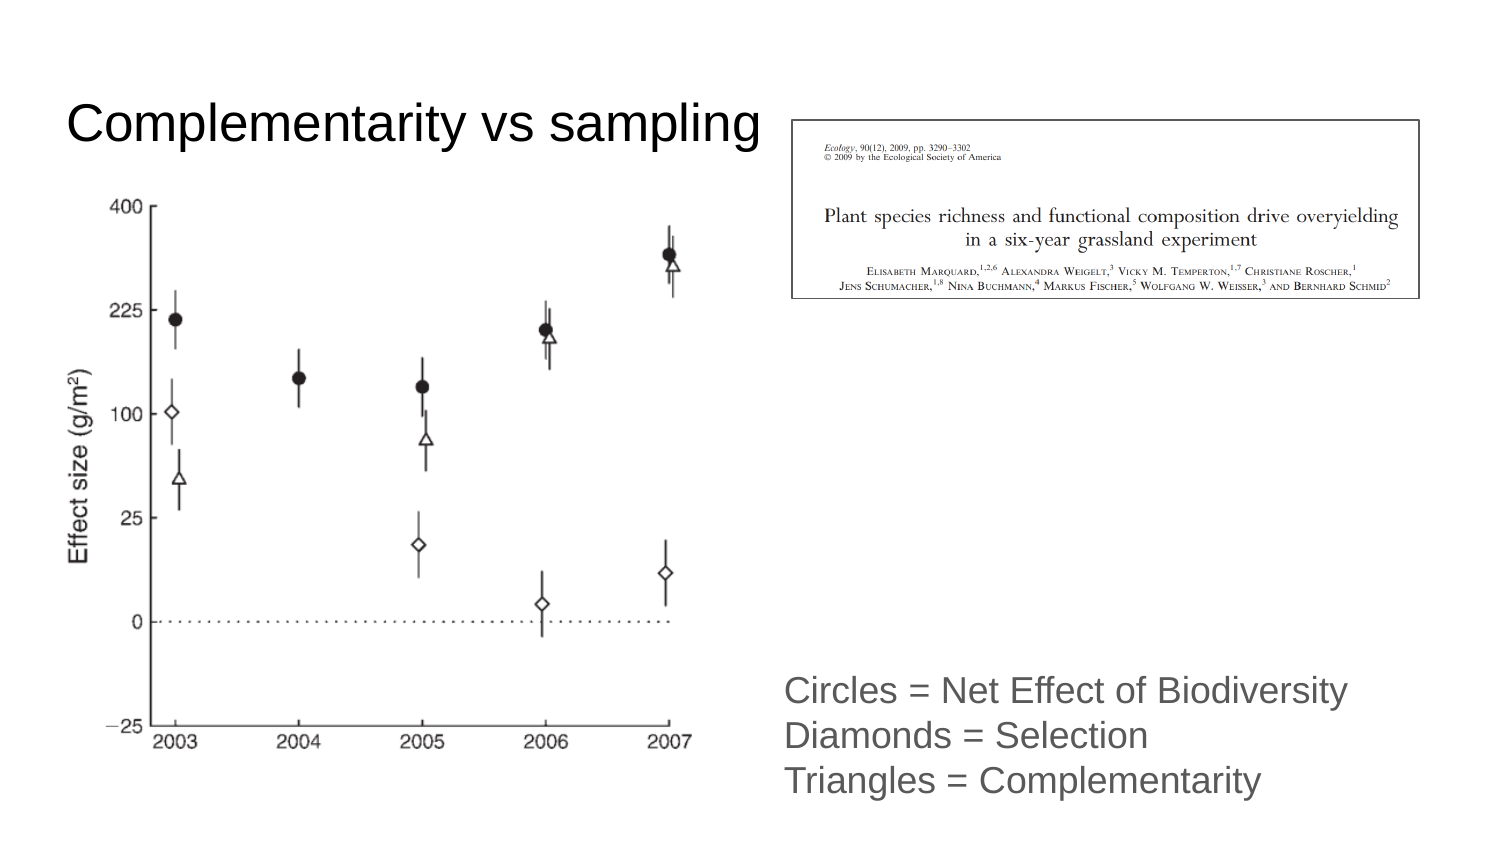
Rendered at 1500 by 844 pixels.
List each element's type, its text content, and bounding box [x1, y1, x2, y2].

picture [792, 120, 1419, 299]
picture [33, 183, 716, 769]
text_box Circles = Net Effect of Biodiversity Diamonds = Selection Triangles = Complementarity [768, 650, 1500, 816]
title Complementarity vs sampling [51, 72, 1449, 167]
